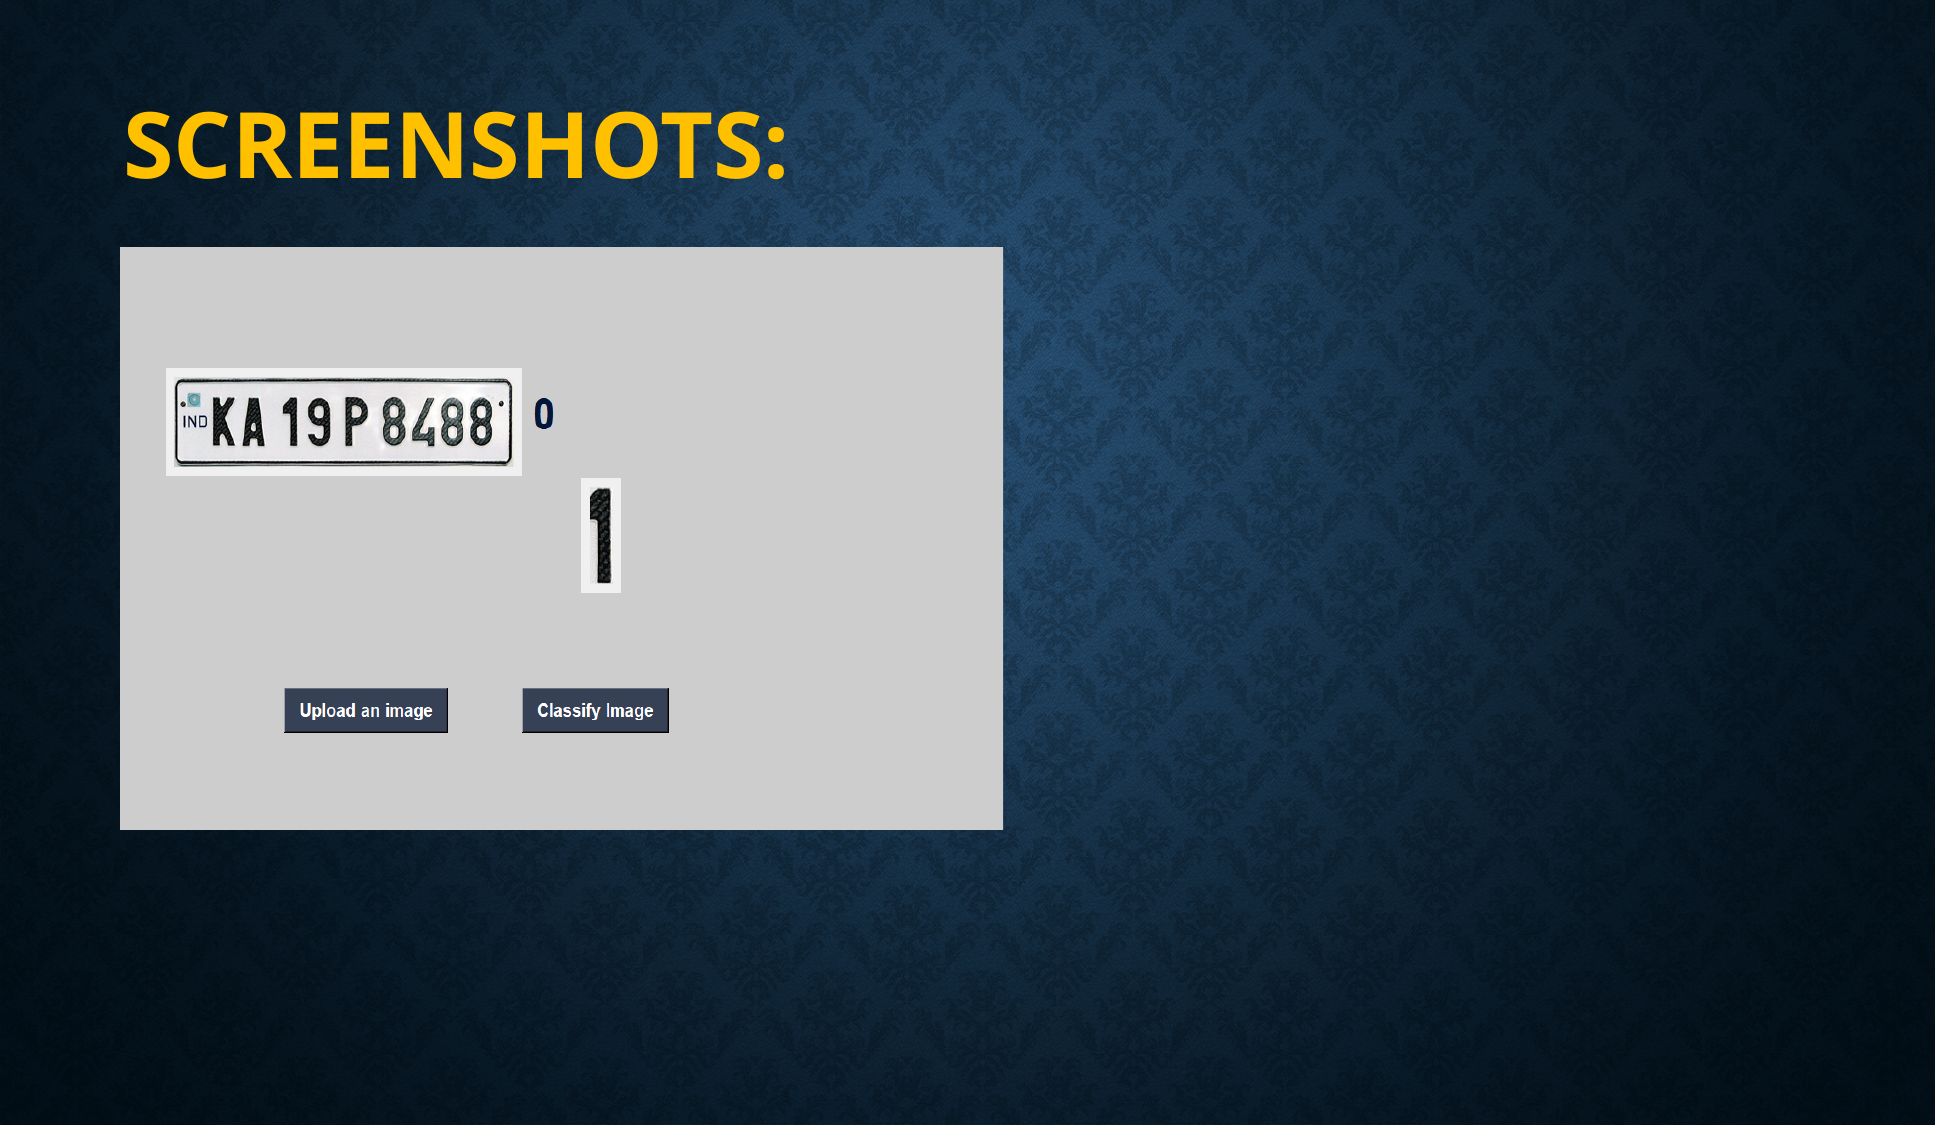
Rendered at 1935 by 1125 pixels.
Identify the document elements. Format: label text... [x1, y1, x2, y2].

picture [119, 246, 1004, 831]
title SCREENSHOTS: [108, 61, 1537, 206]
